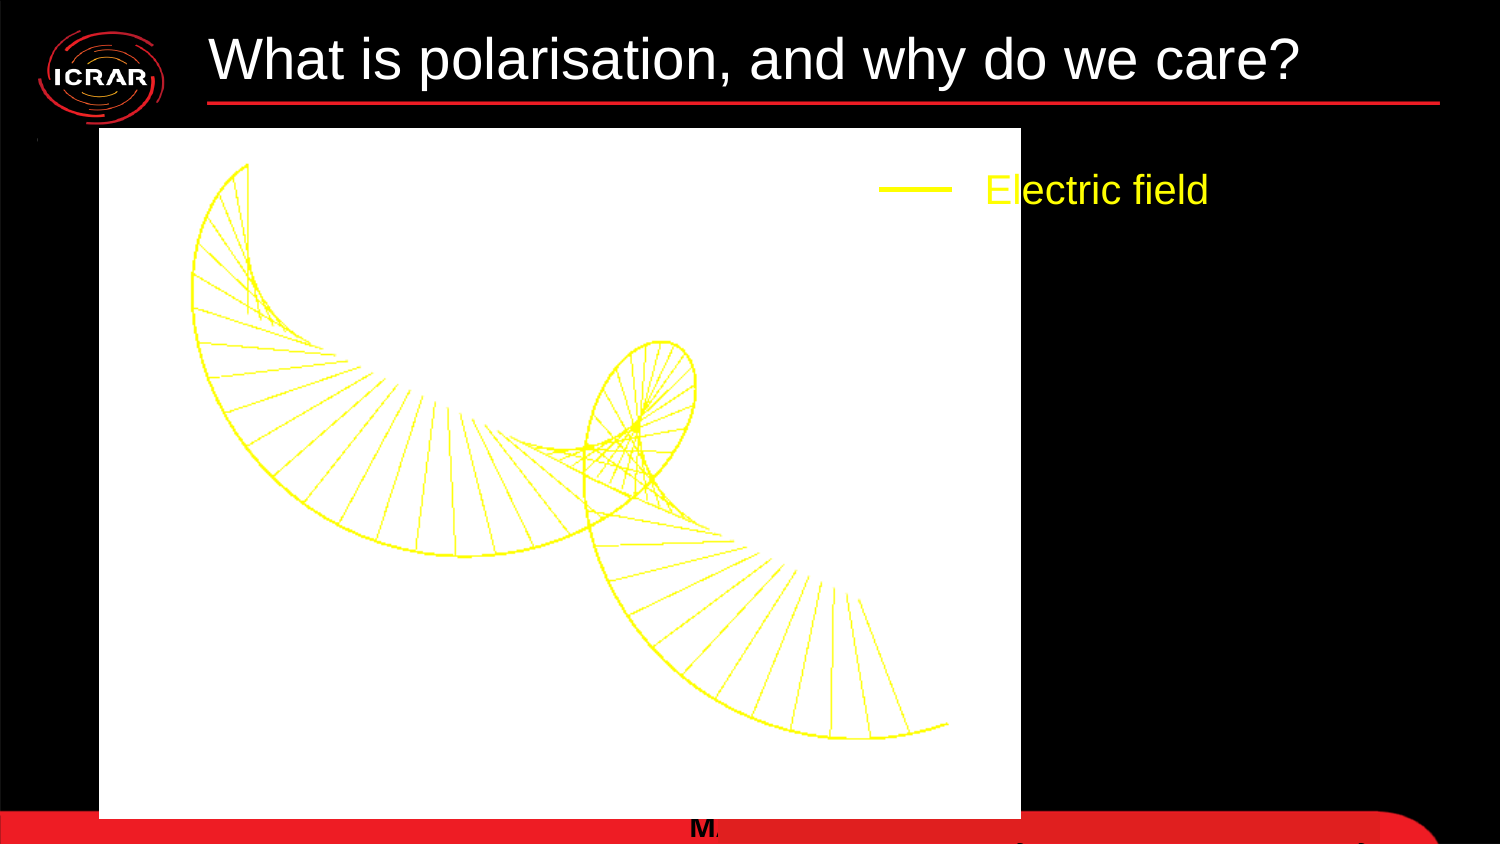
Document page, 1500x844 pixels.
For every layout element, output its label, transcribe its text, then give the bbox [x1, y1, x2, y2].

title What is polarisation, and why do we care? [193, 9, 1428, 104]
picture [0, 0, 1500, 844]
text_box Electric field [1024, 148, 1361, 229]
